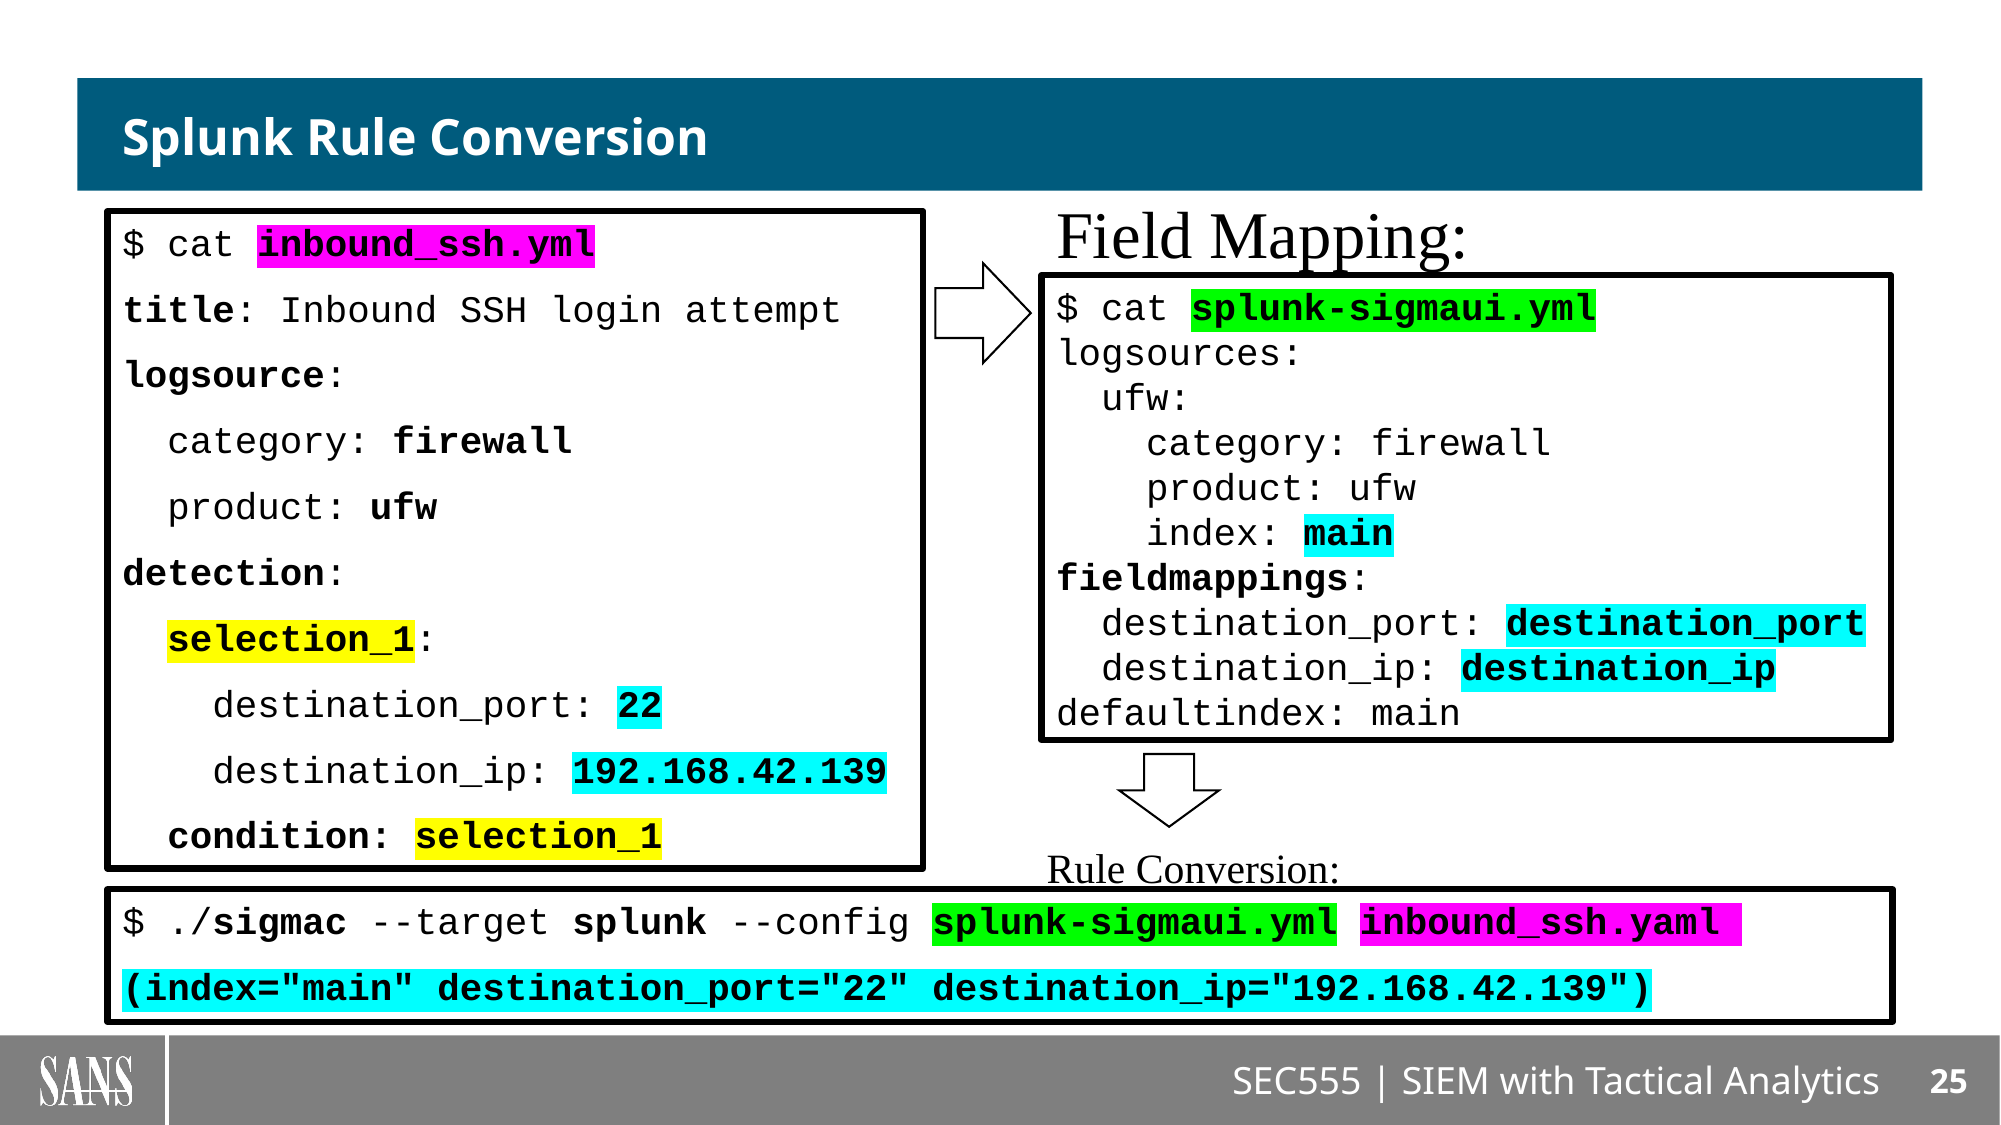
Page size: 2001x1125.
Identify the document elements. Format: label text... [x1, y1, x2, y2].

list $ ./sigmac --target splunk --config splunk-sigmaui.yml inbound_ssh.yaml (index="main" destination_port="22" destination_ip="192.168.42.139") [107, 889, 1893, 1022]
text_box Rule Conversion: [824, 834, 1563, 900]
text_box Field Mapping: [1041, 184, 1640, 280]
text_box $ cat inbound_ssh.yml title: Inbound SSH login attempt logsource: category: firewall product: ufw detection: selection_1: destination_port: 22 destination_ip: 192.168.42.139 condition: selection_1 [107, 211, 924, 869]
text_box [934, 260, 1033, 366]
text_box [1116, 752, 1223, 829]
title Splunk Rule Conversion [107, 78, 1893, 191]
text_box $ cat splunk-sigmaui.yml logsources: ufw: category: firewall product: ufw index: main fieldmappings: destination_port: destination_port destination_ip: destination_ip defaultindex: main [1041, 275, 1892, 741]
